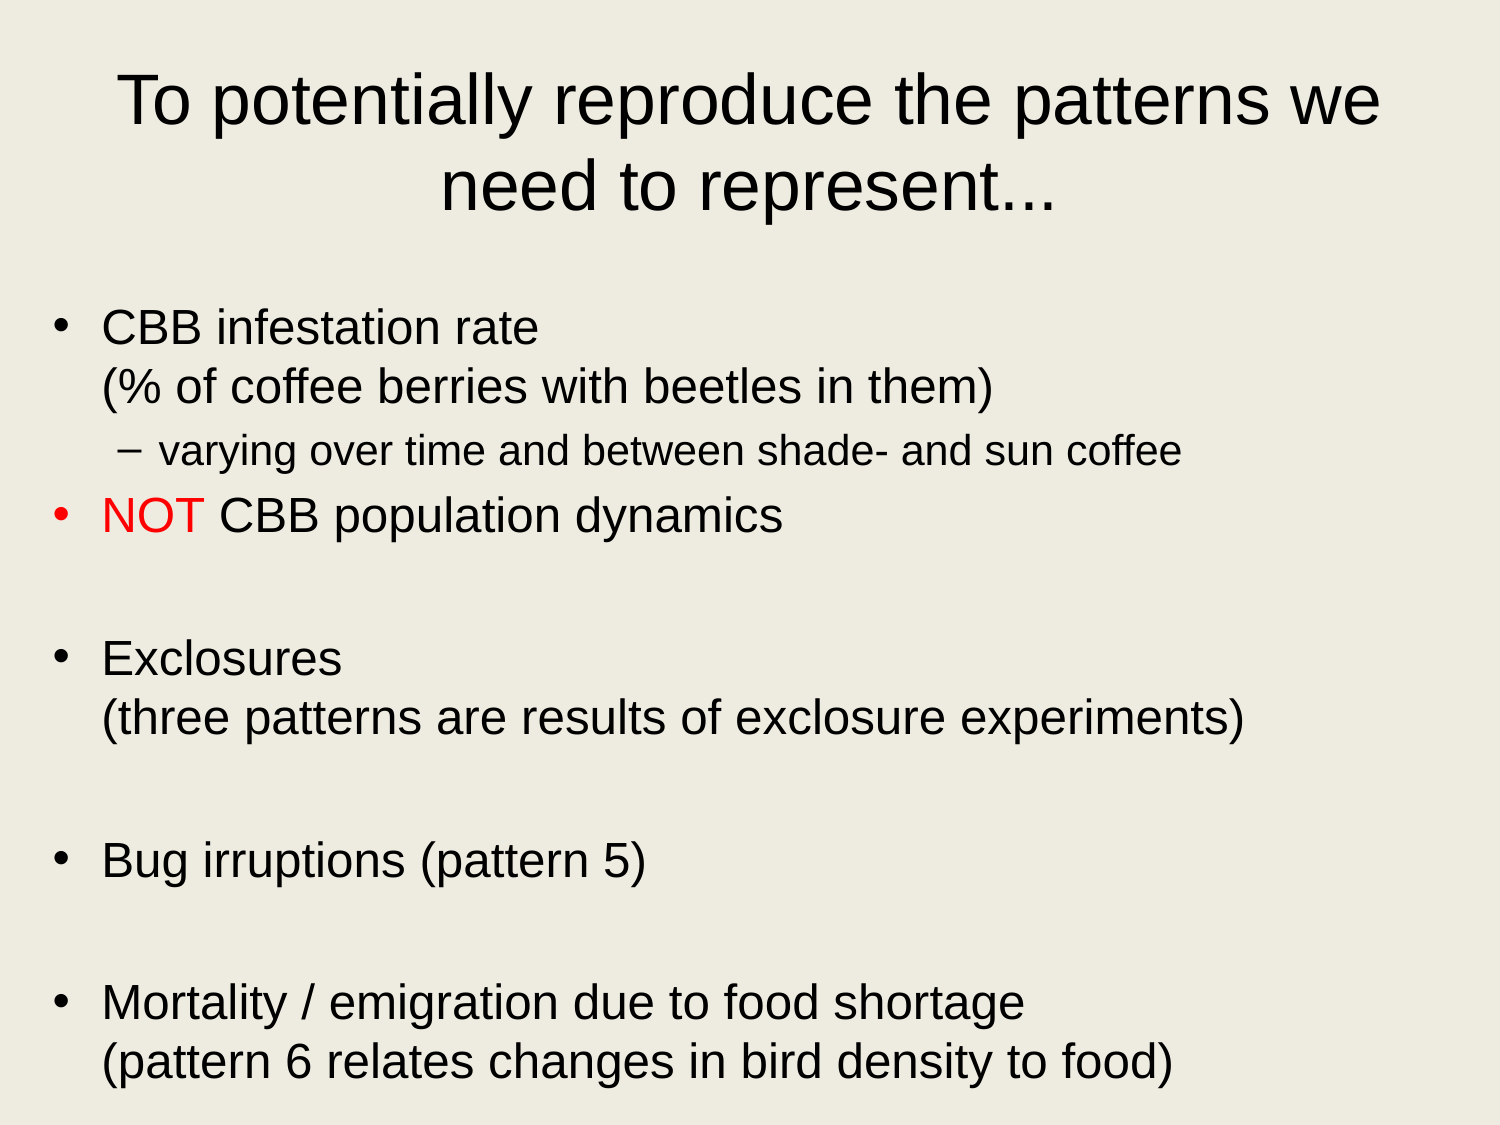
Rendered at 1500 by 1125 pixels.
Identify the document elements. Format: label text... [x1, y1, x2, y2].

list CBB infestation rate (% of coffee berries with beetles in them) varying over time and between shade- and sun coffee NOT CBB population dynamics Exclosures (three patterns are results of exclosure experiments) Bug irruptions (pattern 5) Mortality / emigration due to food shortage (pattern 6 relates changes in bird density to food) [37, 287, 1463, 1100]
title To potentially reproduce the patterns we need to represent... [75, 45, 1425, 233]
